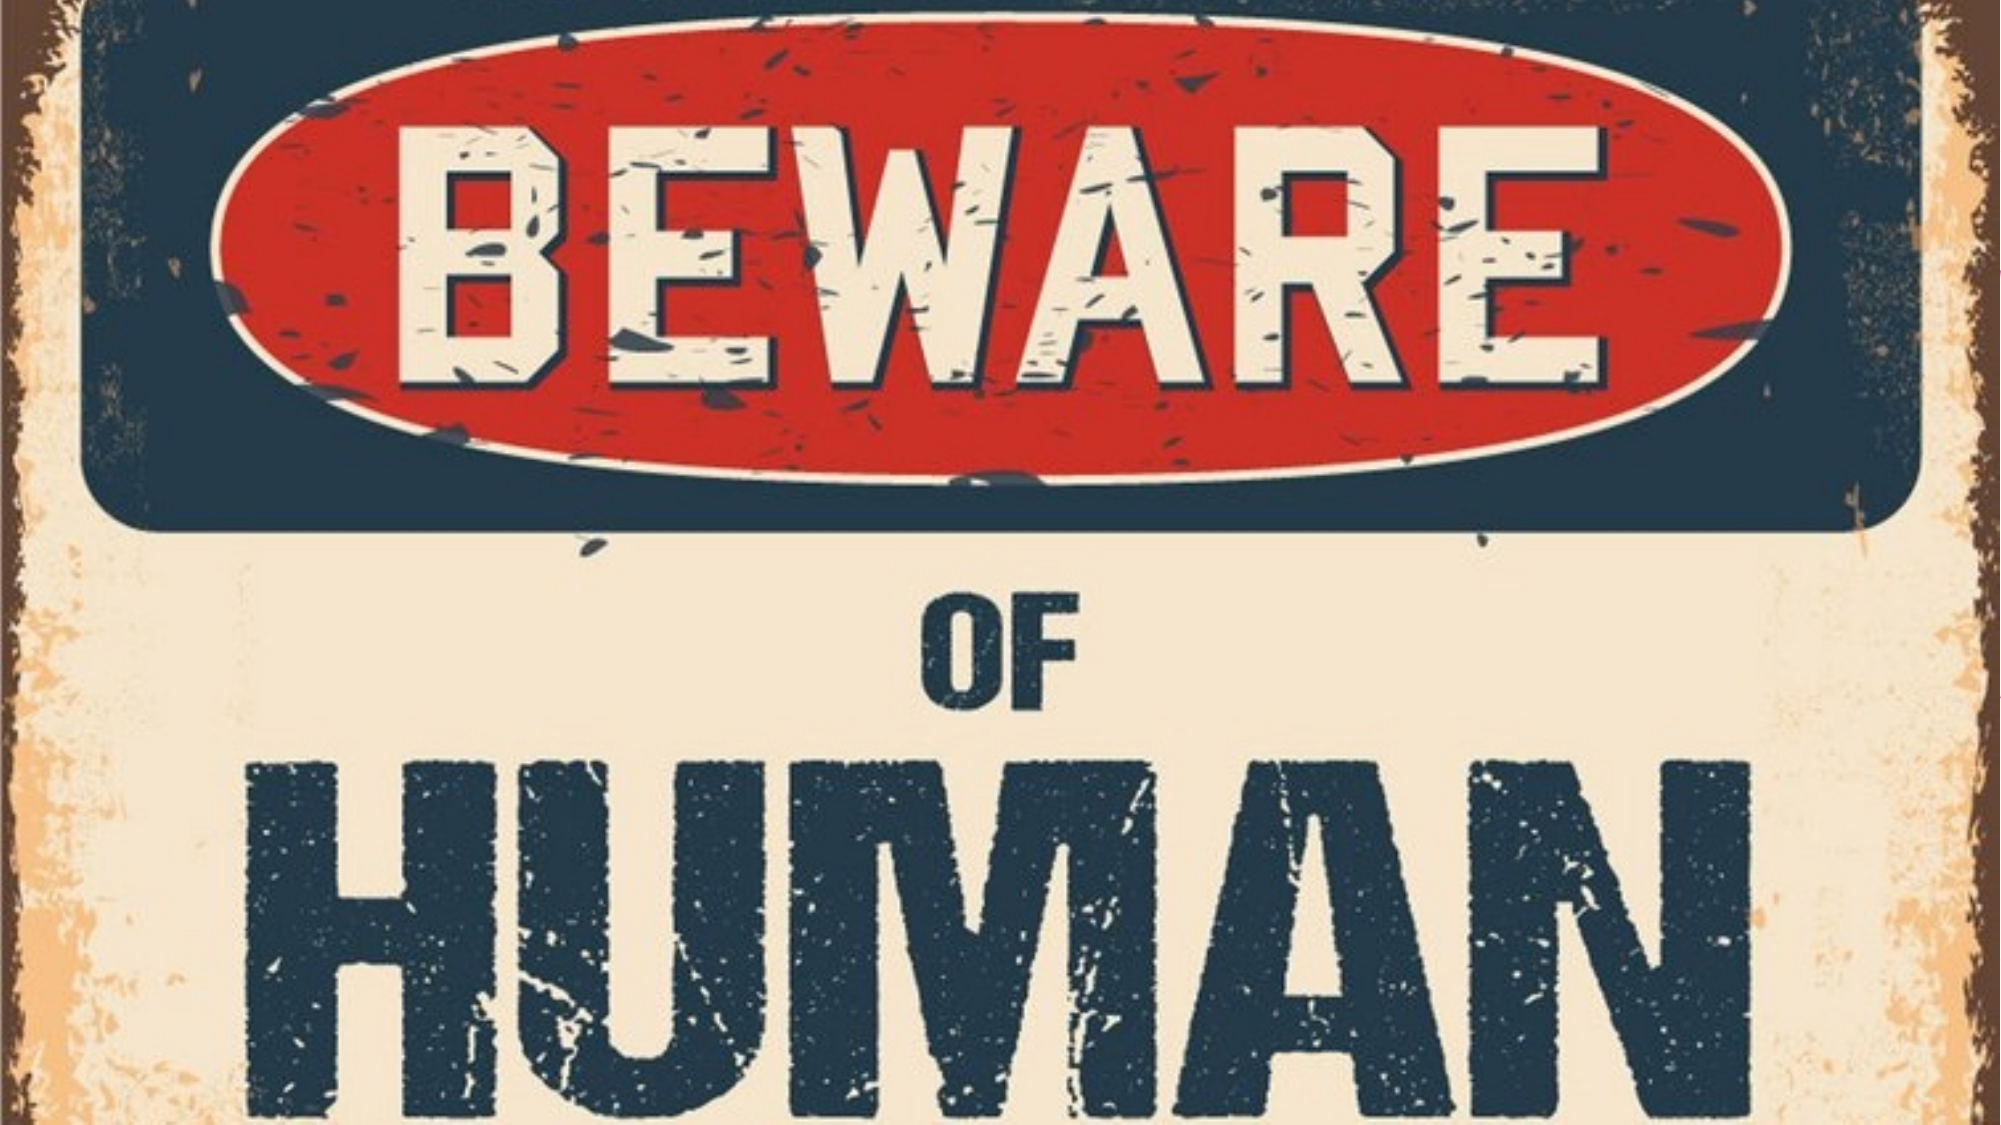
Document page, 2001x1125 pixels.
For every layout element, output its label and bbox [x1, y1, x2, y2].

list [0, 0, 2000, 1125]
